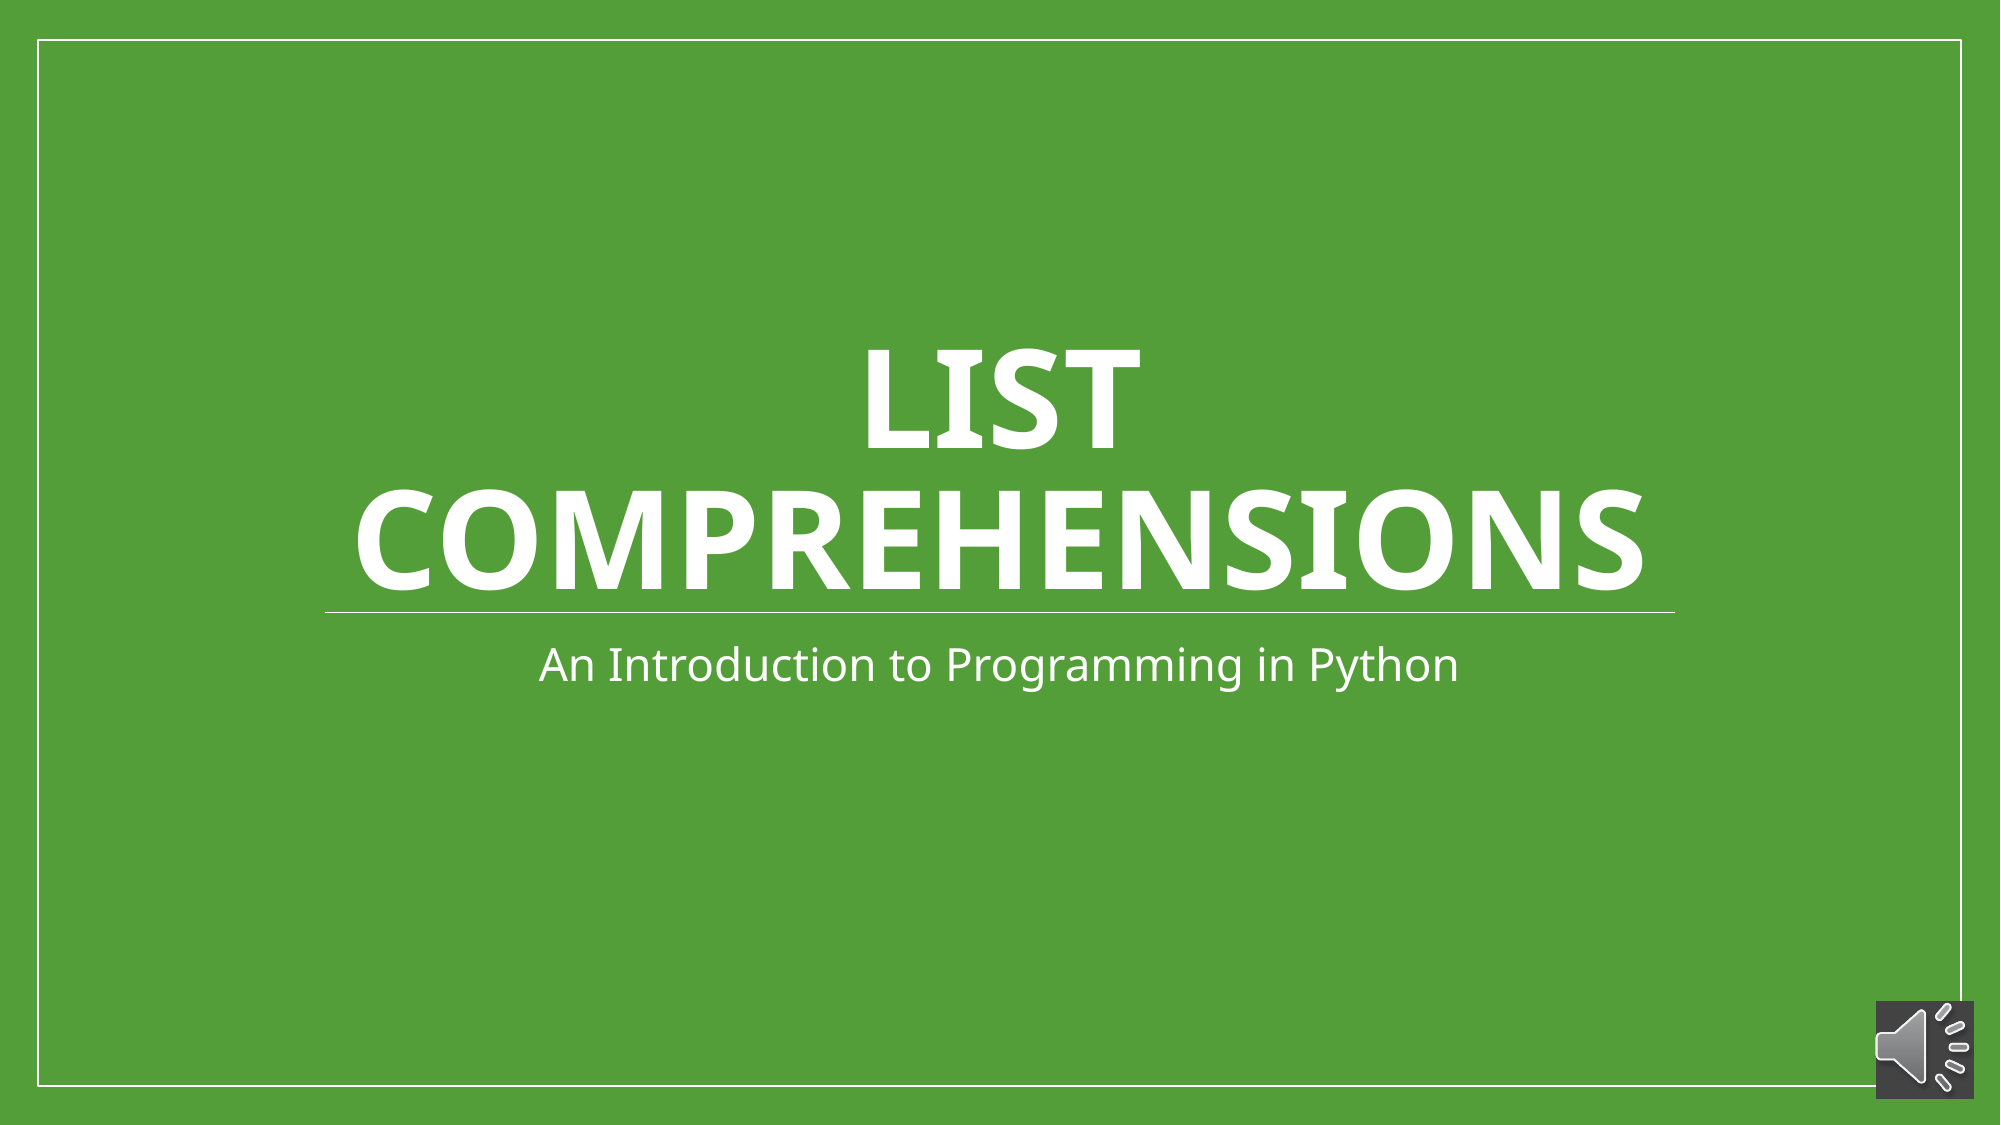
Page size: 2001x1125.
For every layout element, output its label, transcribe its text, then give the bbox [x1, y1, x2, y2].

picture [1874, 999, 1976, 1101]
title List Comprehensions [182, 144, 1818, 625]
subtitle An Introduction to Programming in Python [280, 634, 1719, 863]
